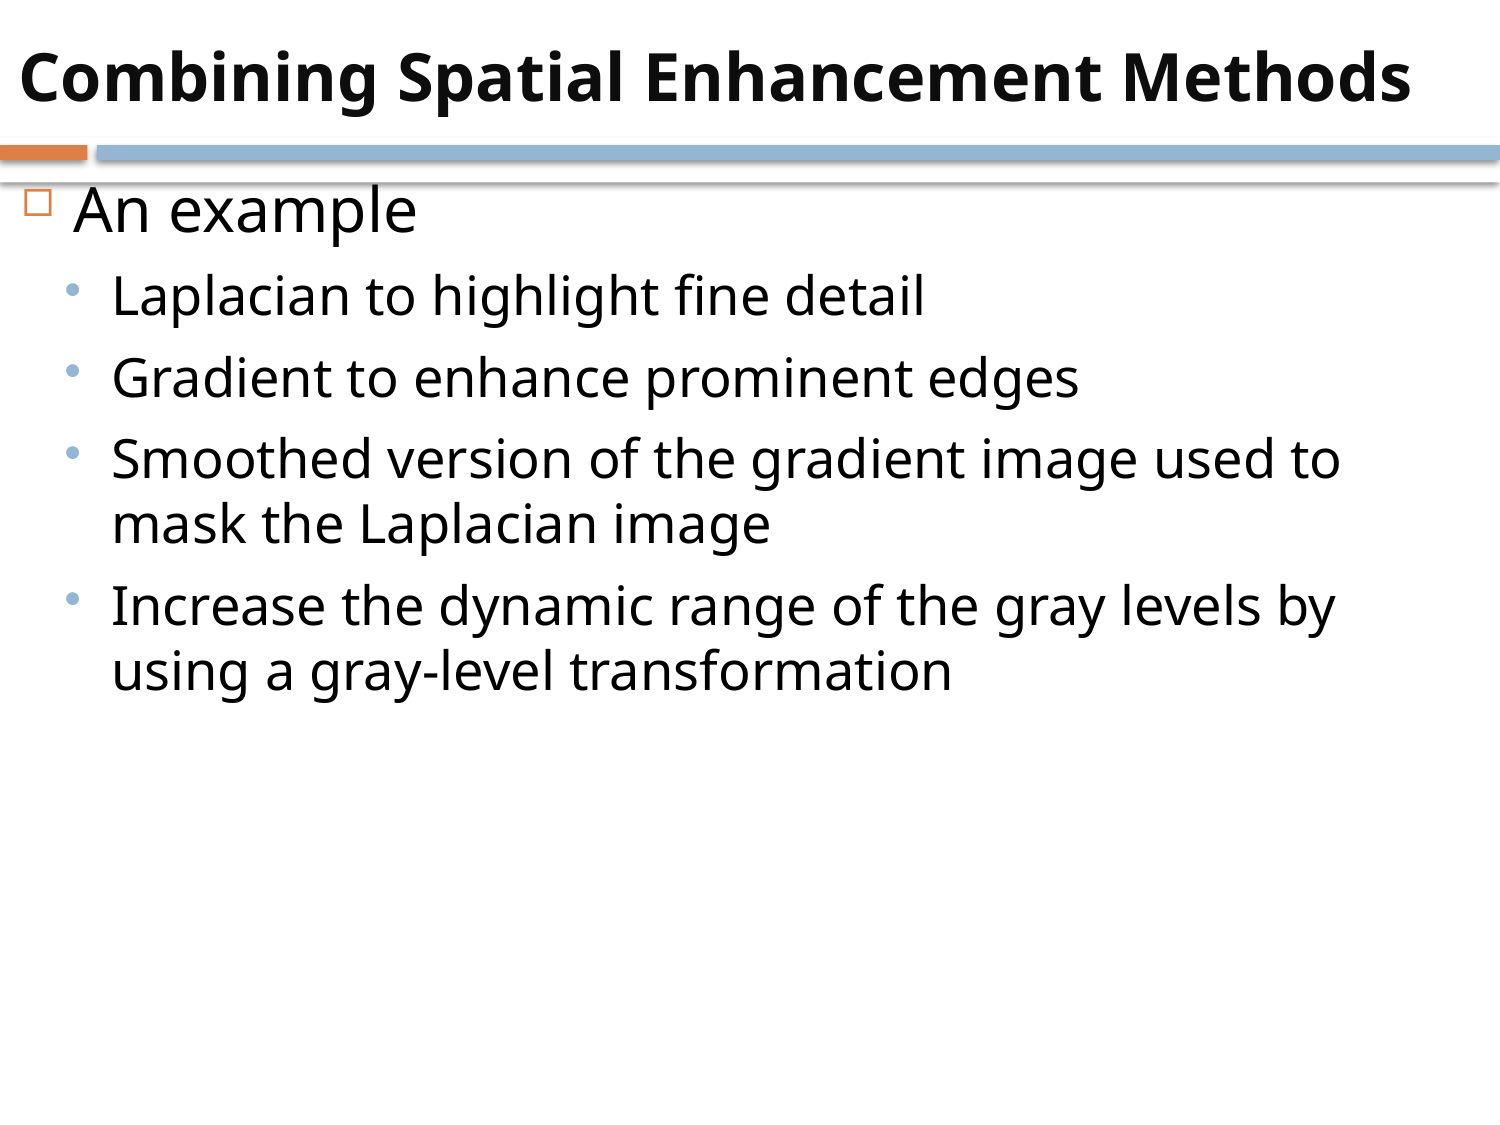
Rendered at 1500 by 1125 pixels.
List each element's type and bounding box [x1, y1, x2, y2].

title [3, 0, 1500, 150]
list [6, 162, 1494, 1088]
